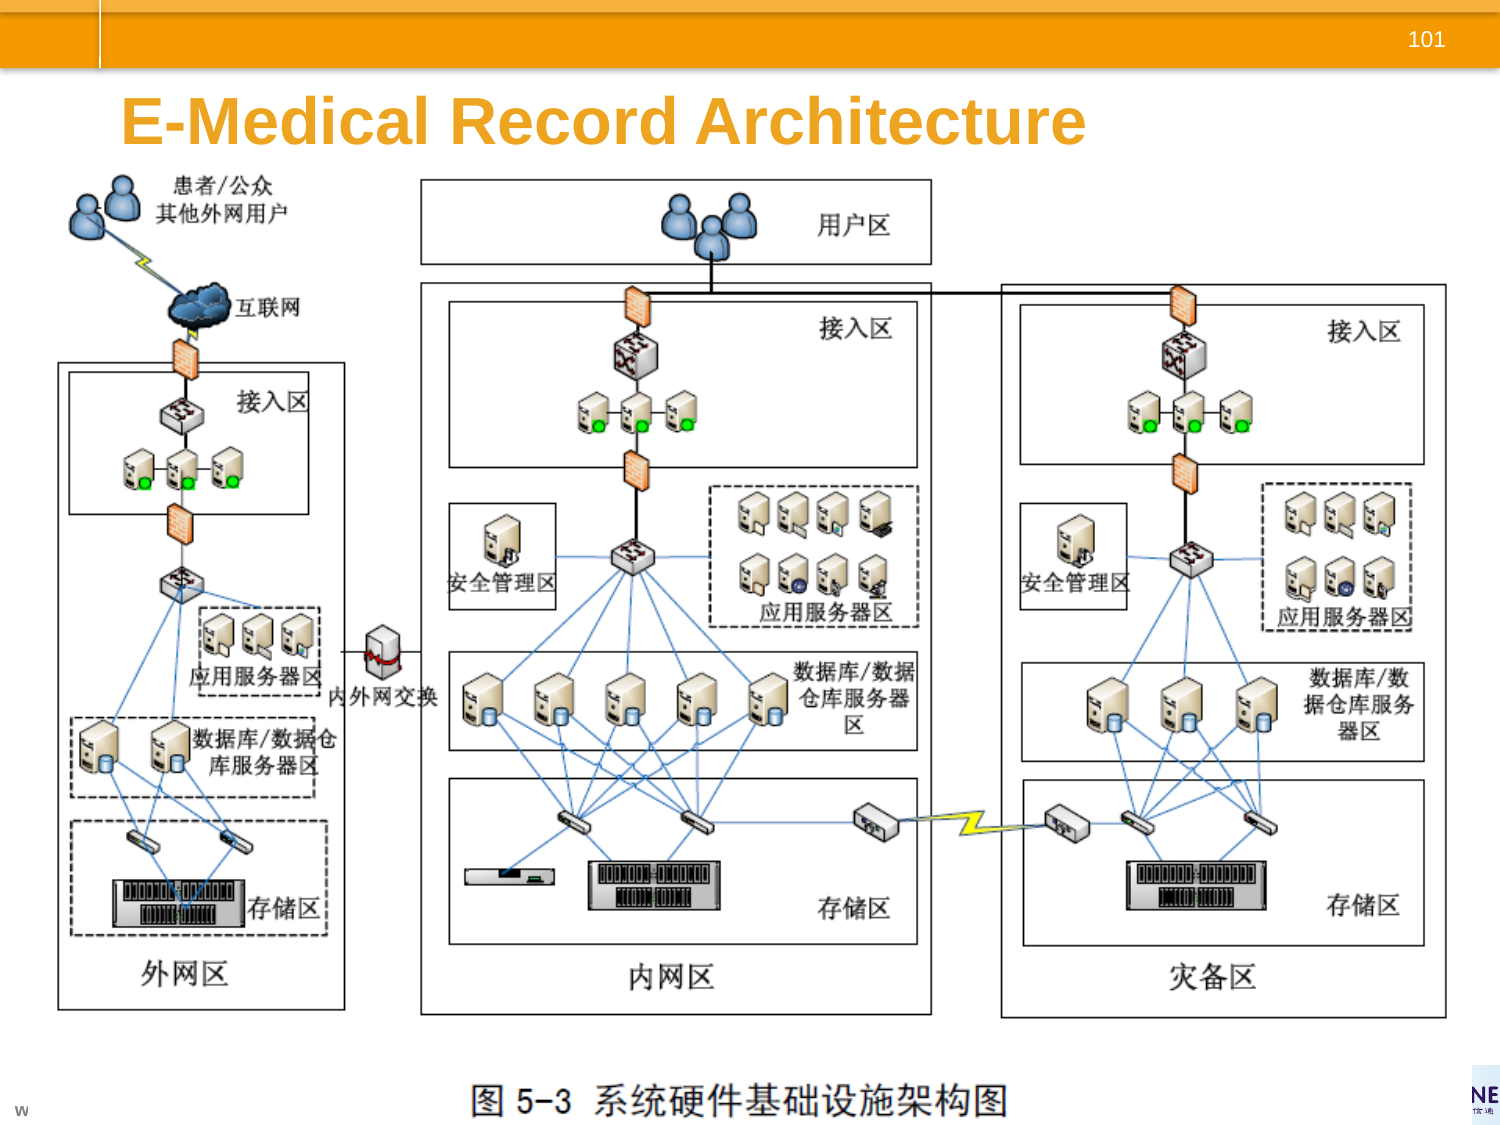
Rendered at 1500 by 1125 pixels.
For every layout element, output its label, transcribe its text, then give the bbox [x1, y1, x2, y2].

title E-Medical Record Architecture [104, 70, 1396, 144]
picture [28, 145, 1500, 1125]
